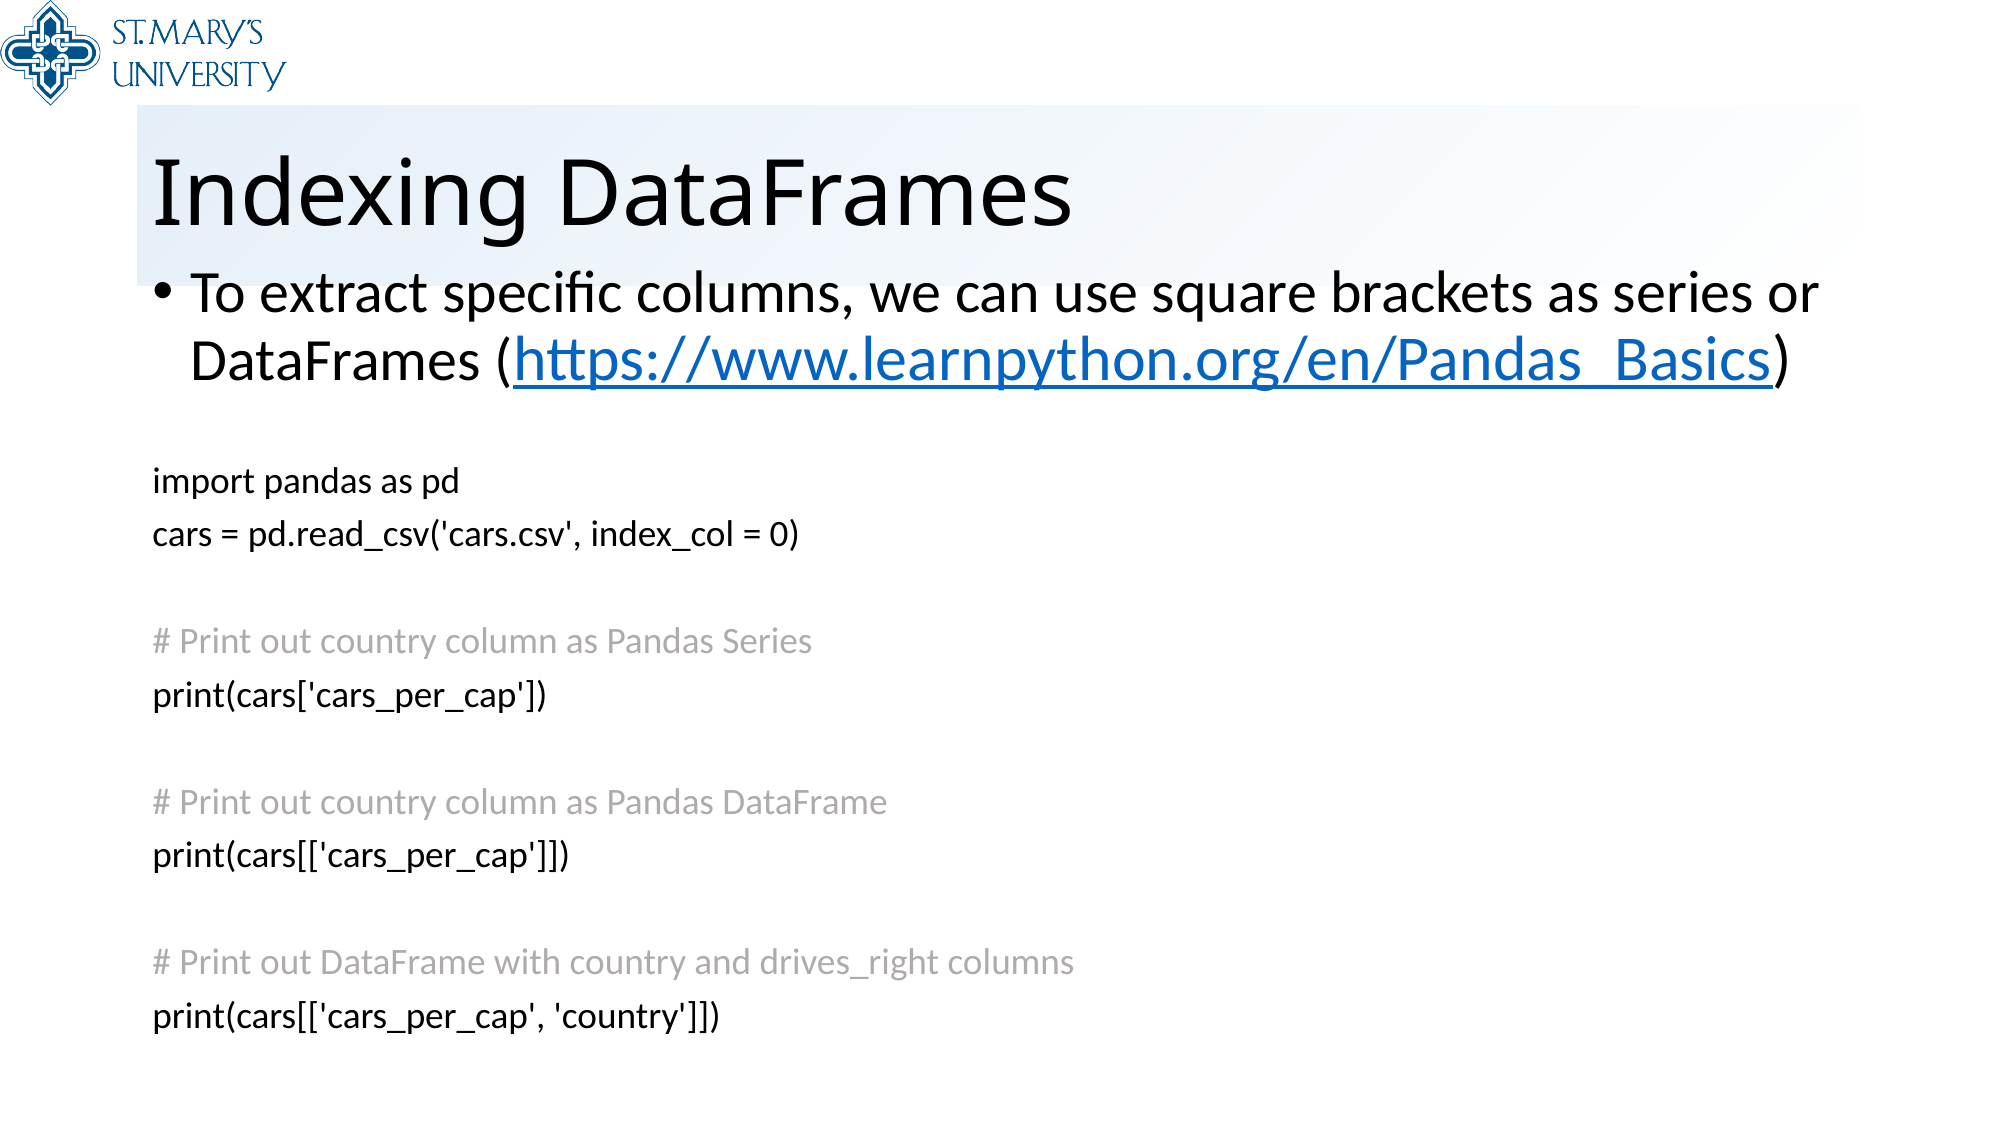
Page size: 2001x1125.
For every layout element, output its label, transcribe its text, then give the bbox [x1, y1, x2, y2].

title Indexing DataFrames [137, 105, 1863, 253]
picture [0, 0, 287, 106]
list To extract specific columns, we can use square brackets as series or DataFrames (https://www.learnpython.org/en/Pandas_Basics) import pandas as pd cars = pd.read_csv('cars.csv', index_col = 0) # Print out country column as Pandas Series print(cars['cars_per_cap']) # Print out country column as Pandas DataFrame print(cars[['cars_per_cap']]) # Print out DataFrame with country and drives_right columns print(cars[['cars_per_cap', 'country']]) [137, 253, 1863, 1102]
